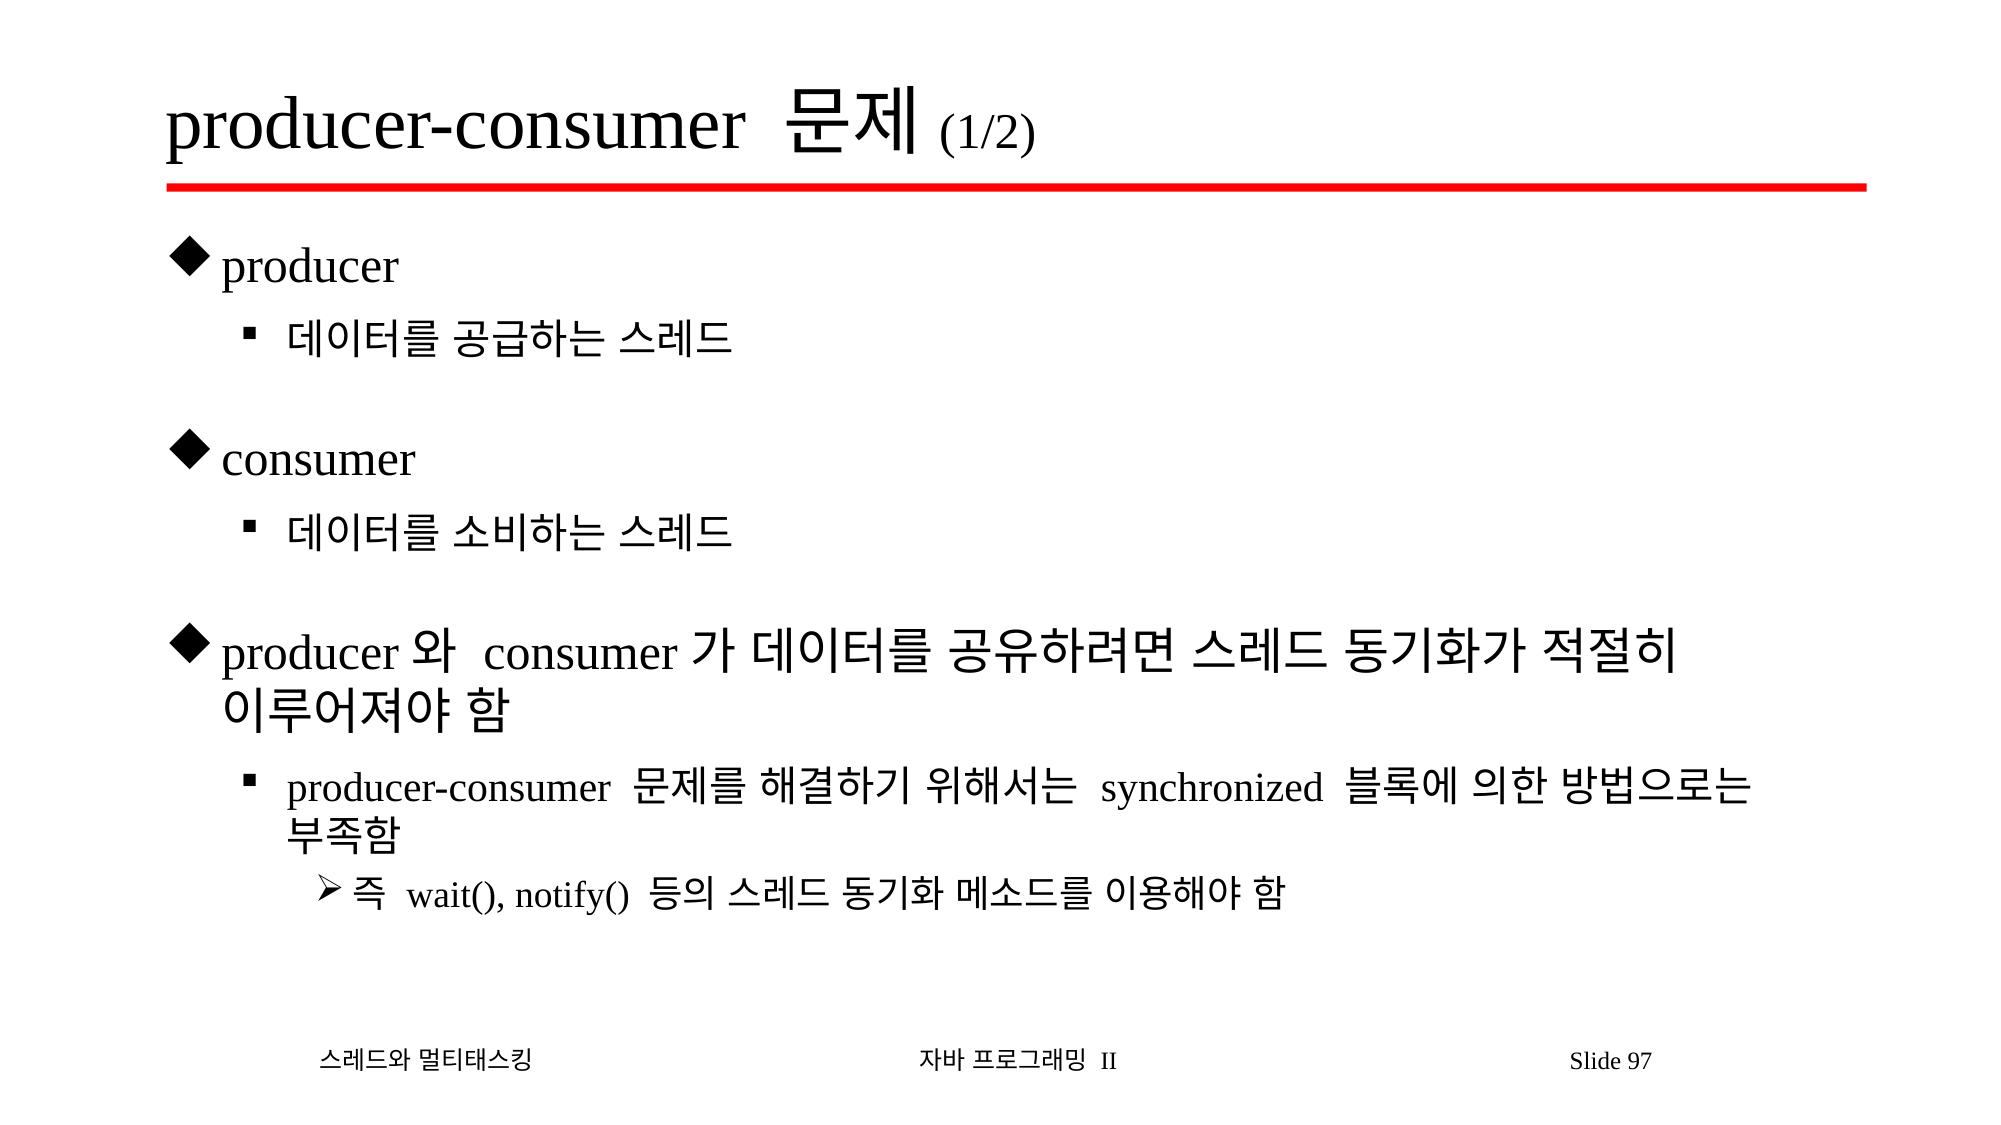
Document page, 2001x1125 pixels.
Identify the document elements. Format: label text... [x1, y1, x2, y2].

title producer-consumer 문제(1/2) [150, 50, 1850, 188]
list producer 데이터를 공급하는 스레드 consumer 데이터를 소비하는 스레드 producer와 consumer가 데이터를 공유하려면 스레드 동기화가 적절히 이루어져야 함 producer-consumer 문제를 해결하기 위해서는 synchronized 블록에 의한 방법으로는 부족함 즉 wait(), notify() 등의 스레드 동기화 메소드를 이용해야 함 [150, 224, 1850, 1000]
